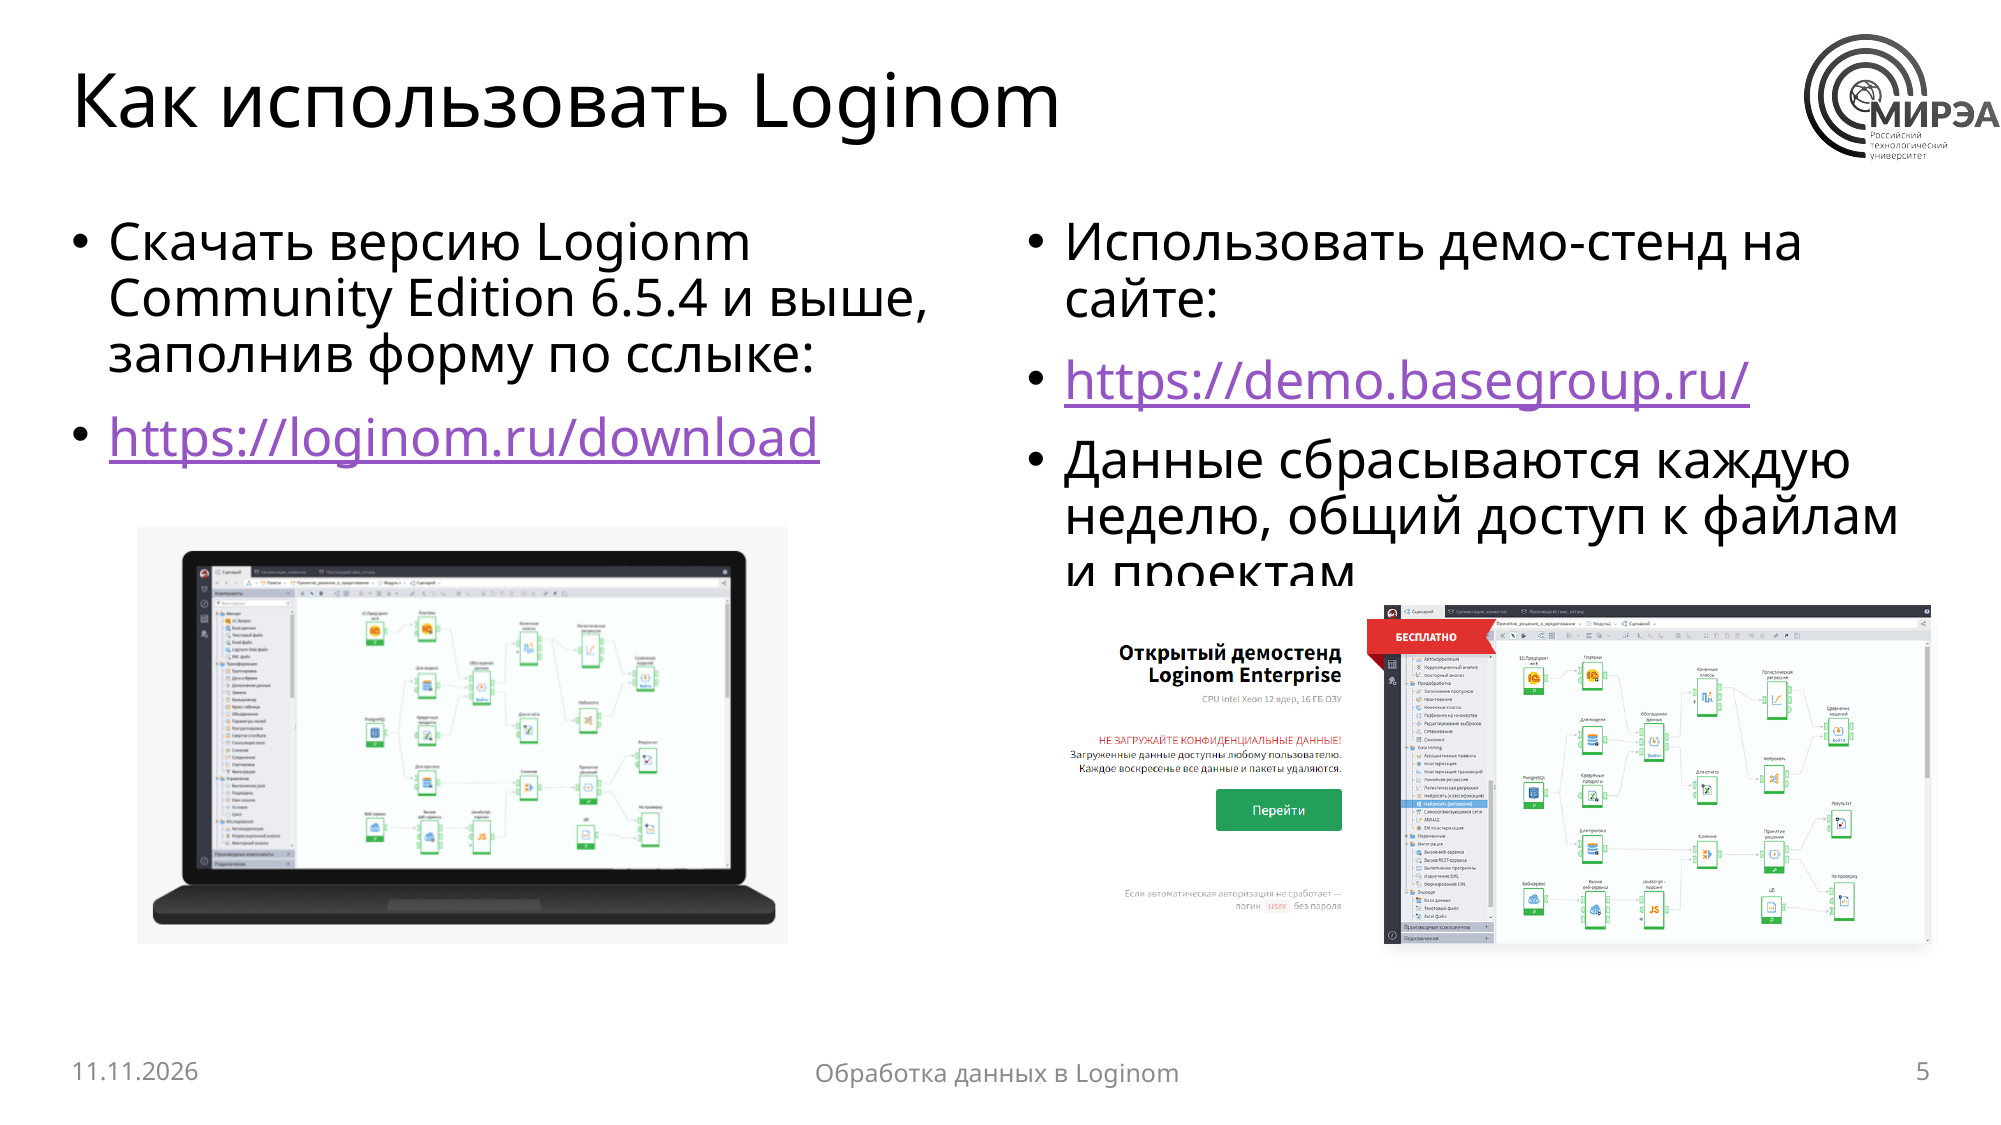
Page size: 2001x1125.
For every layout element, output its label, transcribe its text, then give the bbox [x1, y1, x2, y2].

slide_number 5 [1494, 1042, 1945, 1103]
picture [1804, 34, 2000, 161]
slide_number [56, 1042, 507, 1103]
footer Обработка данных в Loginom [572, 1042, 1423, 1103]
picture [1051, 586, 1969, 978]
picture [137, 527, 788, 944]
title Как использовать Loginom [56, 22, 1792, 185]
list Скачать версию Logionm Community Edition 6.5.4 и выше, заполнив форму по сслыке: https://loginom.ru/download [56, 208, 989, 1023]
list Использовать демо-стенд на сайте: https://demo.basegroup.ru/ Данные сбрасываются каждую неделю, общий доступ к файлам и проектам [1011, 208, 1945, 1024]
